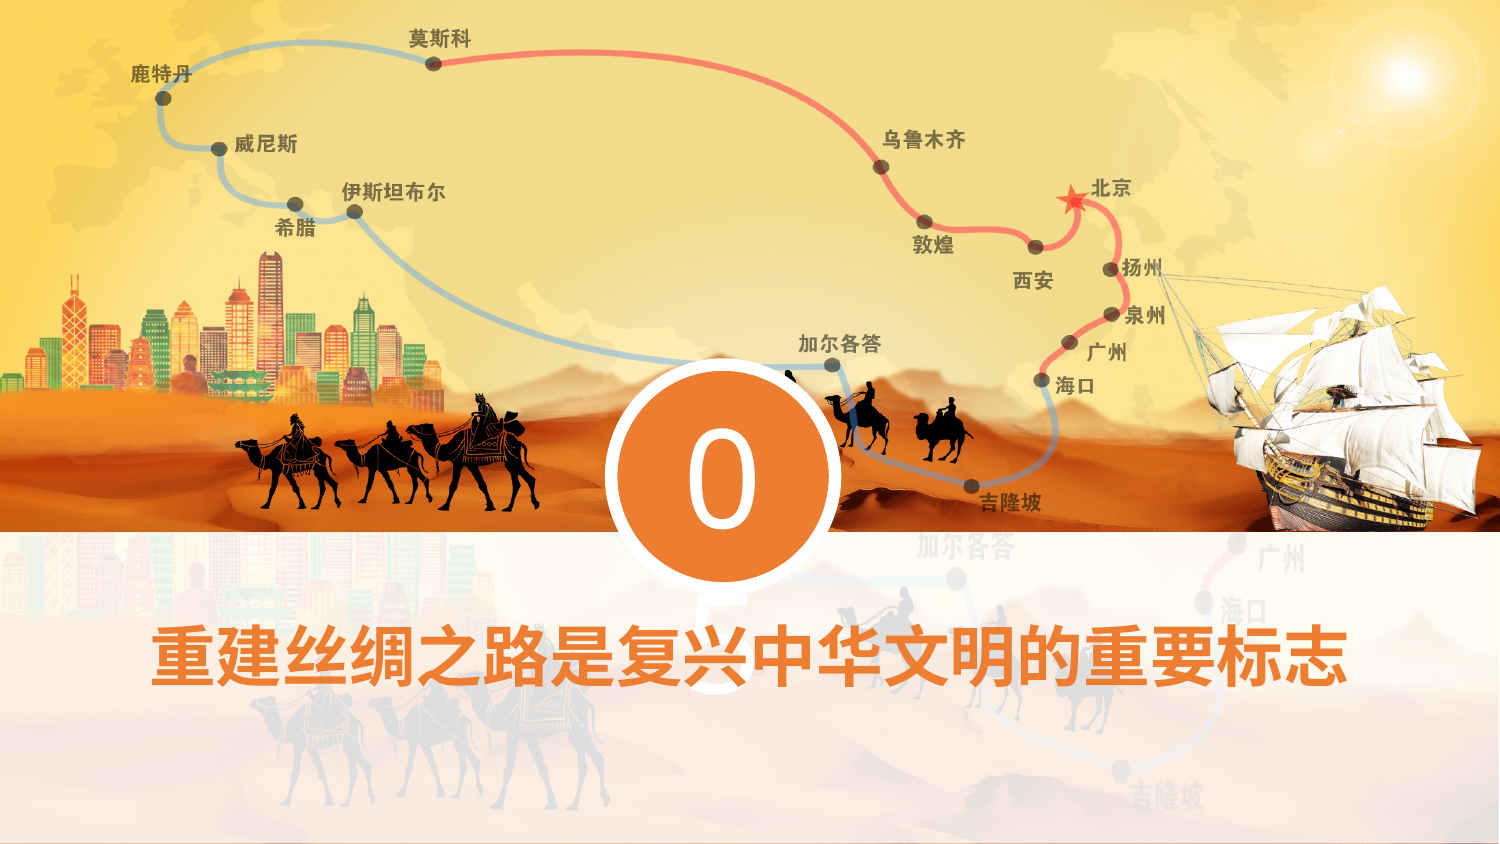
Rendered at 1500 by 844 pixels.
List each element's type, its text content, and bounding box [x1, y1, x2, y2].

text_box 重建丝绸之路是复兴中华文明的重要标志 [112, 607, 1388, 703]
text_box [610, 364, 836, 589]
picture [0, 0, 1500, 532]
